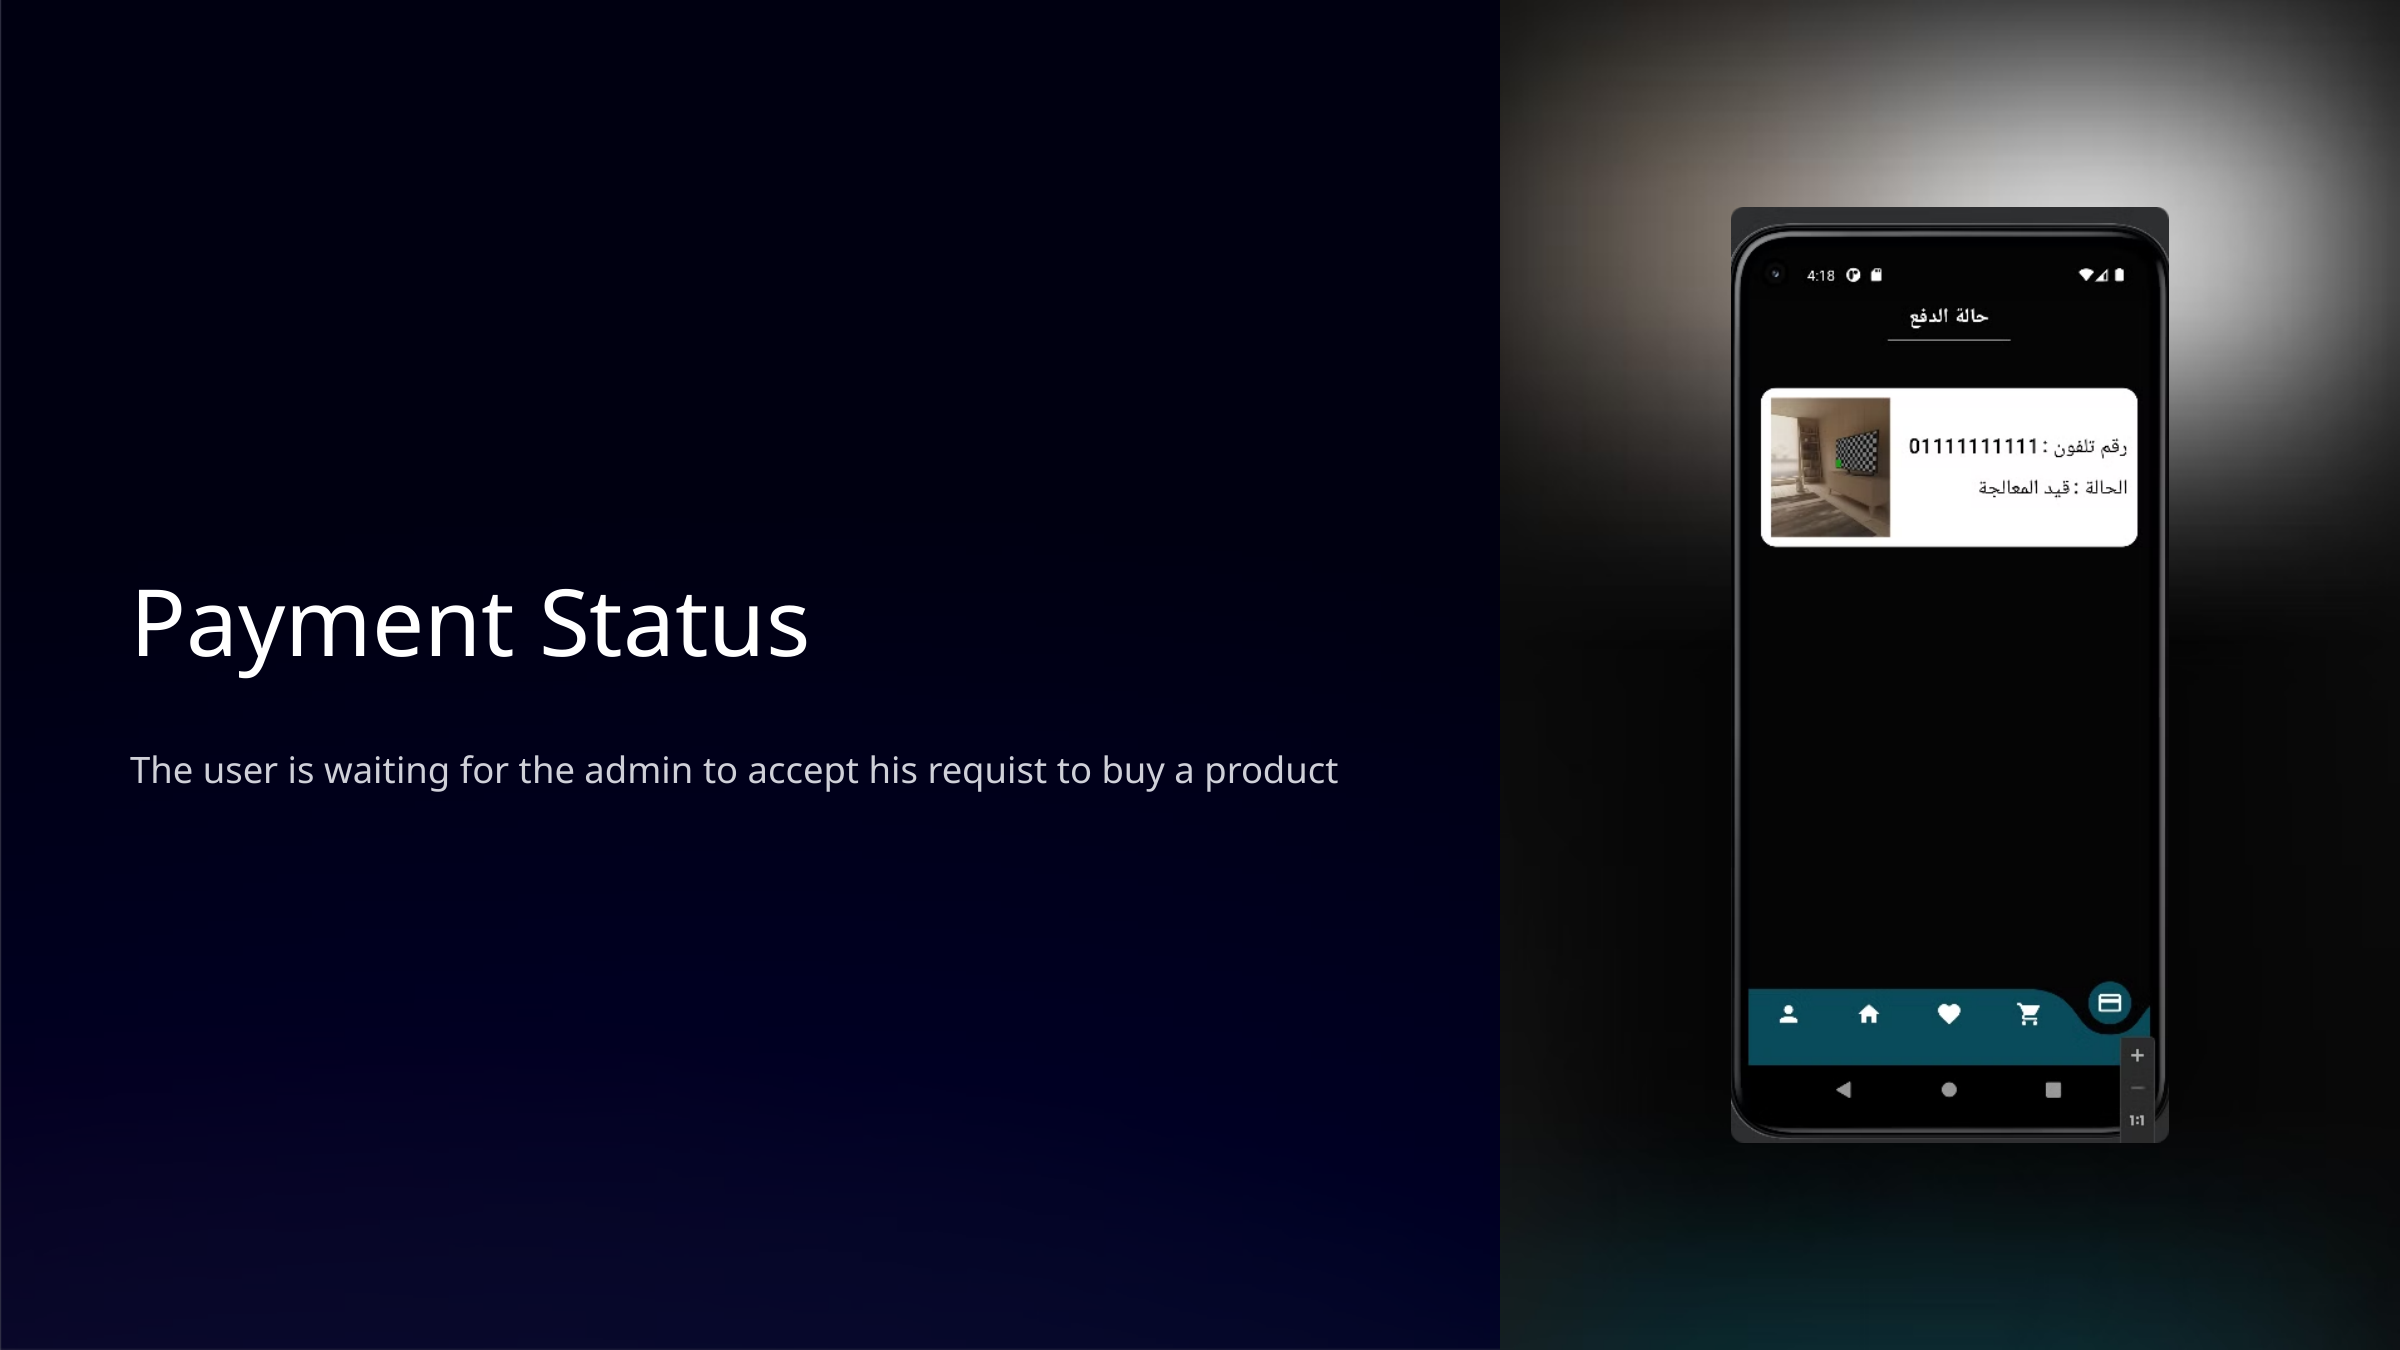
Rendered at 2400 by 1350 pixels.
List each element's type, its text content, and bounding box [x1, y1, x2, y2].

picture [1499, 0, 2400, 1350]
text_box The user is waiting for the admin to accept his requist to buy a product [130, 731, 1370, 791]
text_box Payment Status [130, 559, 1061, 676]
